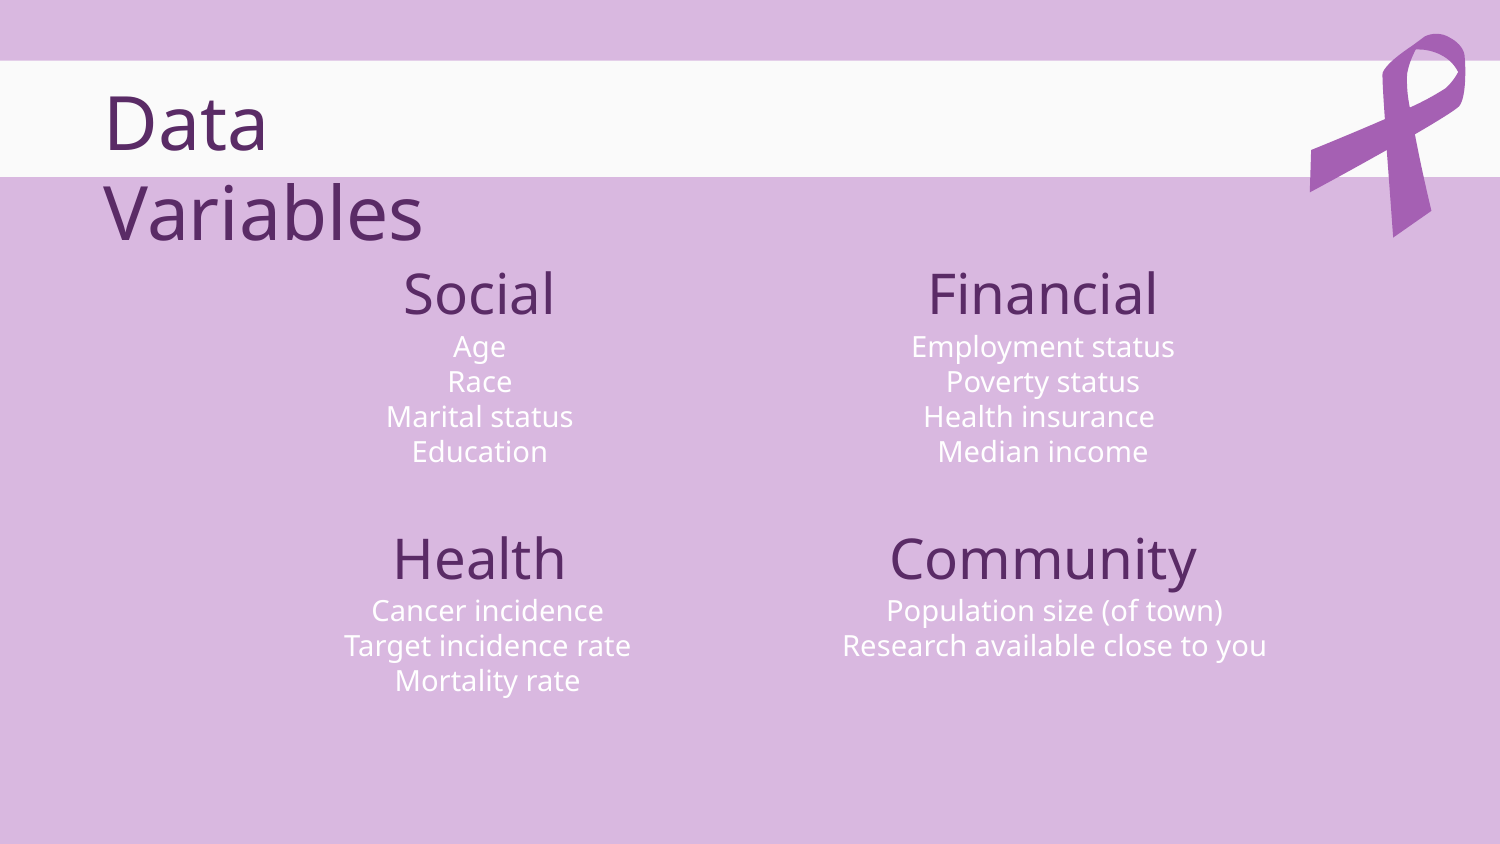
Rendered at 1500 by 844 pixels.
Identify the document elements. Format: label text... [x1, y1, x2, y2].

subtitle Cancer incidence Target incidence rate Mortality rate [242, 577, 710, 746]
subtitle Employment status Poverty status Health insurance Median income [860, 313, 1203, 482]
subtitle Financial [845, 263, 1218, 322]
subtitle Population size (of town) Research available close to you [737, 577, 1349, 746]
title Data Variables [88, 60, 532, 155]
subtitle Health [282, 527, 655, 577]
subtitle Age Race Marital status Education [297, 313, 640, 482]
subtitle Social [282, 263, 655, 322]
subtitle Community [845, 527, 1218, 577]
